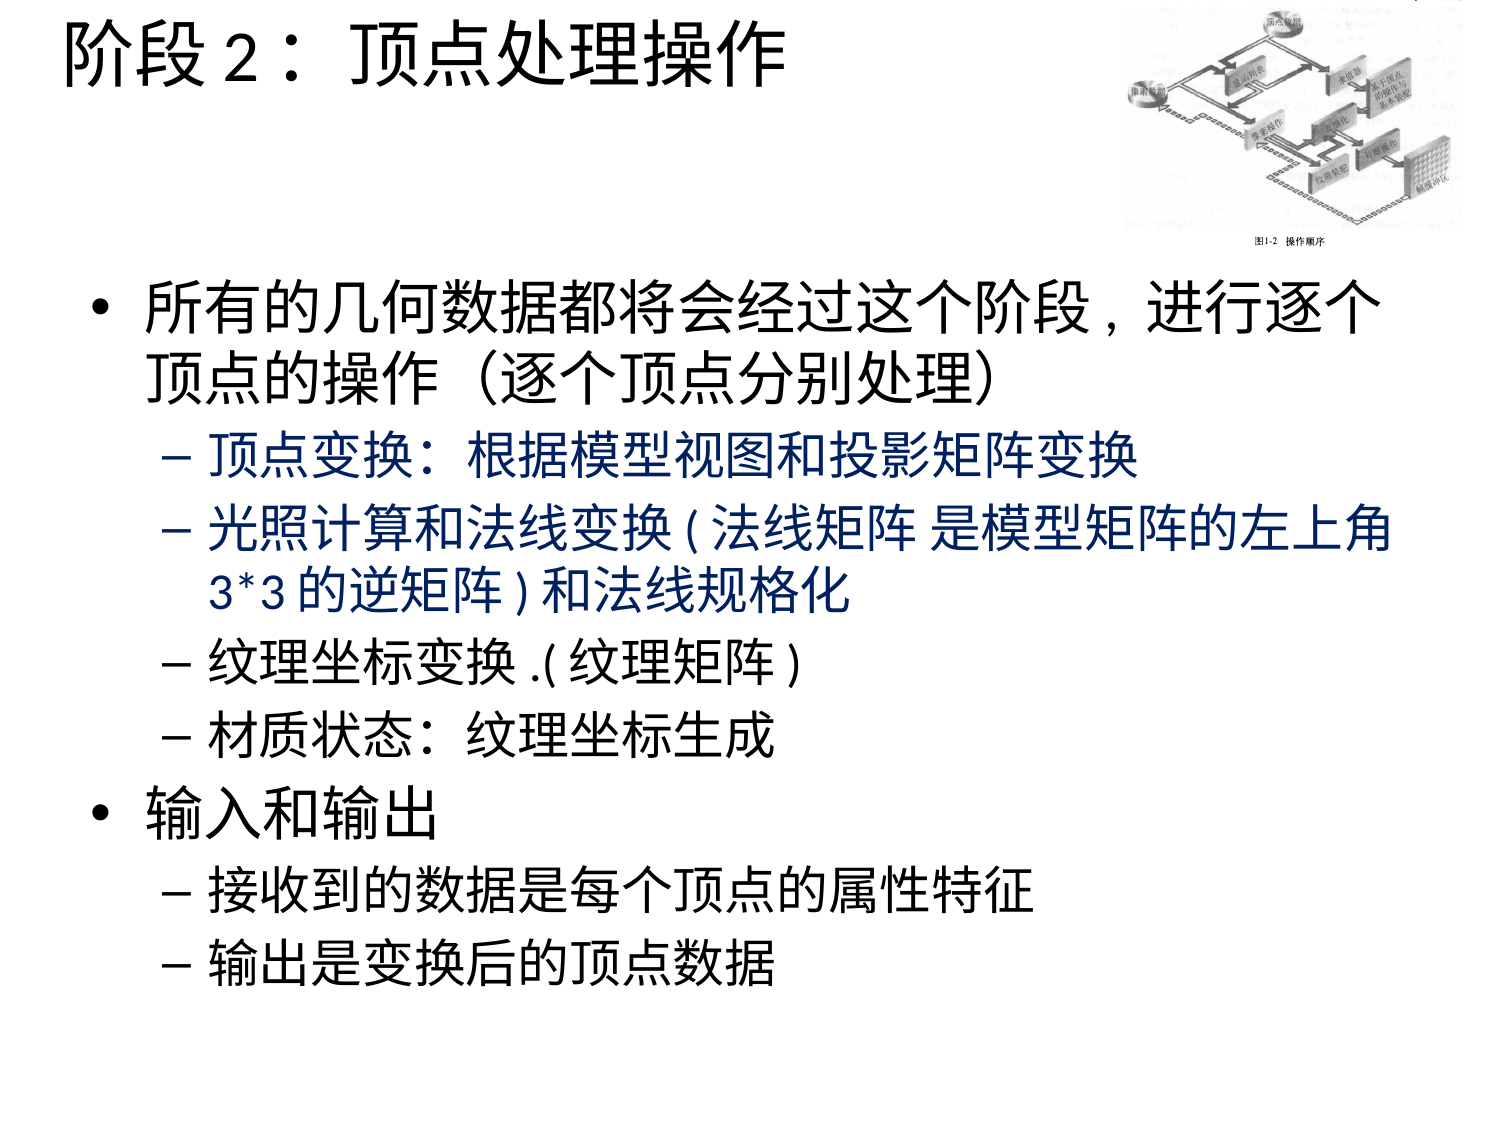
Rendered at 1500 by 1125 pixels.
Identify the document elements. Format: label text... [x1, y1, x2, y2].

title 阶段2：顶点处理操作 [0, 0, 850, 105]
picture [1124, 0, 1463, 251]
list 所有的几何数据都将会经过这个阶段, 进行逐个顶点的操作（逐个顶点分别处理） 顶点变换：根据模型视图和投影矩阵变换 光照计算和法线变换(法线矩阵 是模型矩阵的左上角3*3的逆矩阵)和法线规格化 纹理坐标变换.(纹理矩阵) 材质状态：纹理坐标生成 输入和输出 接收到的数据是每个顶点的属性特征 输出是变换后的顶点数据 [75, 262, 1425, 1005]
